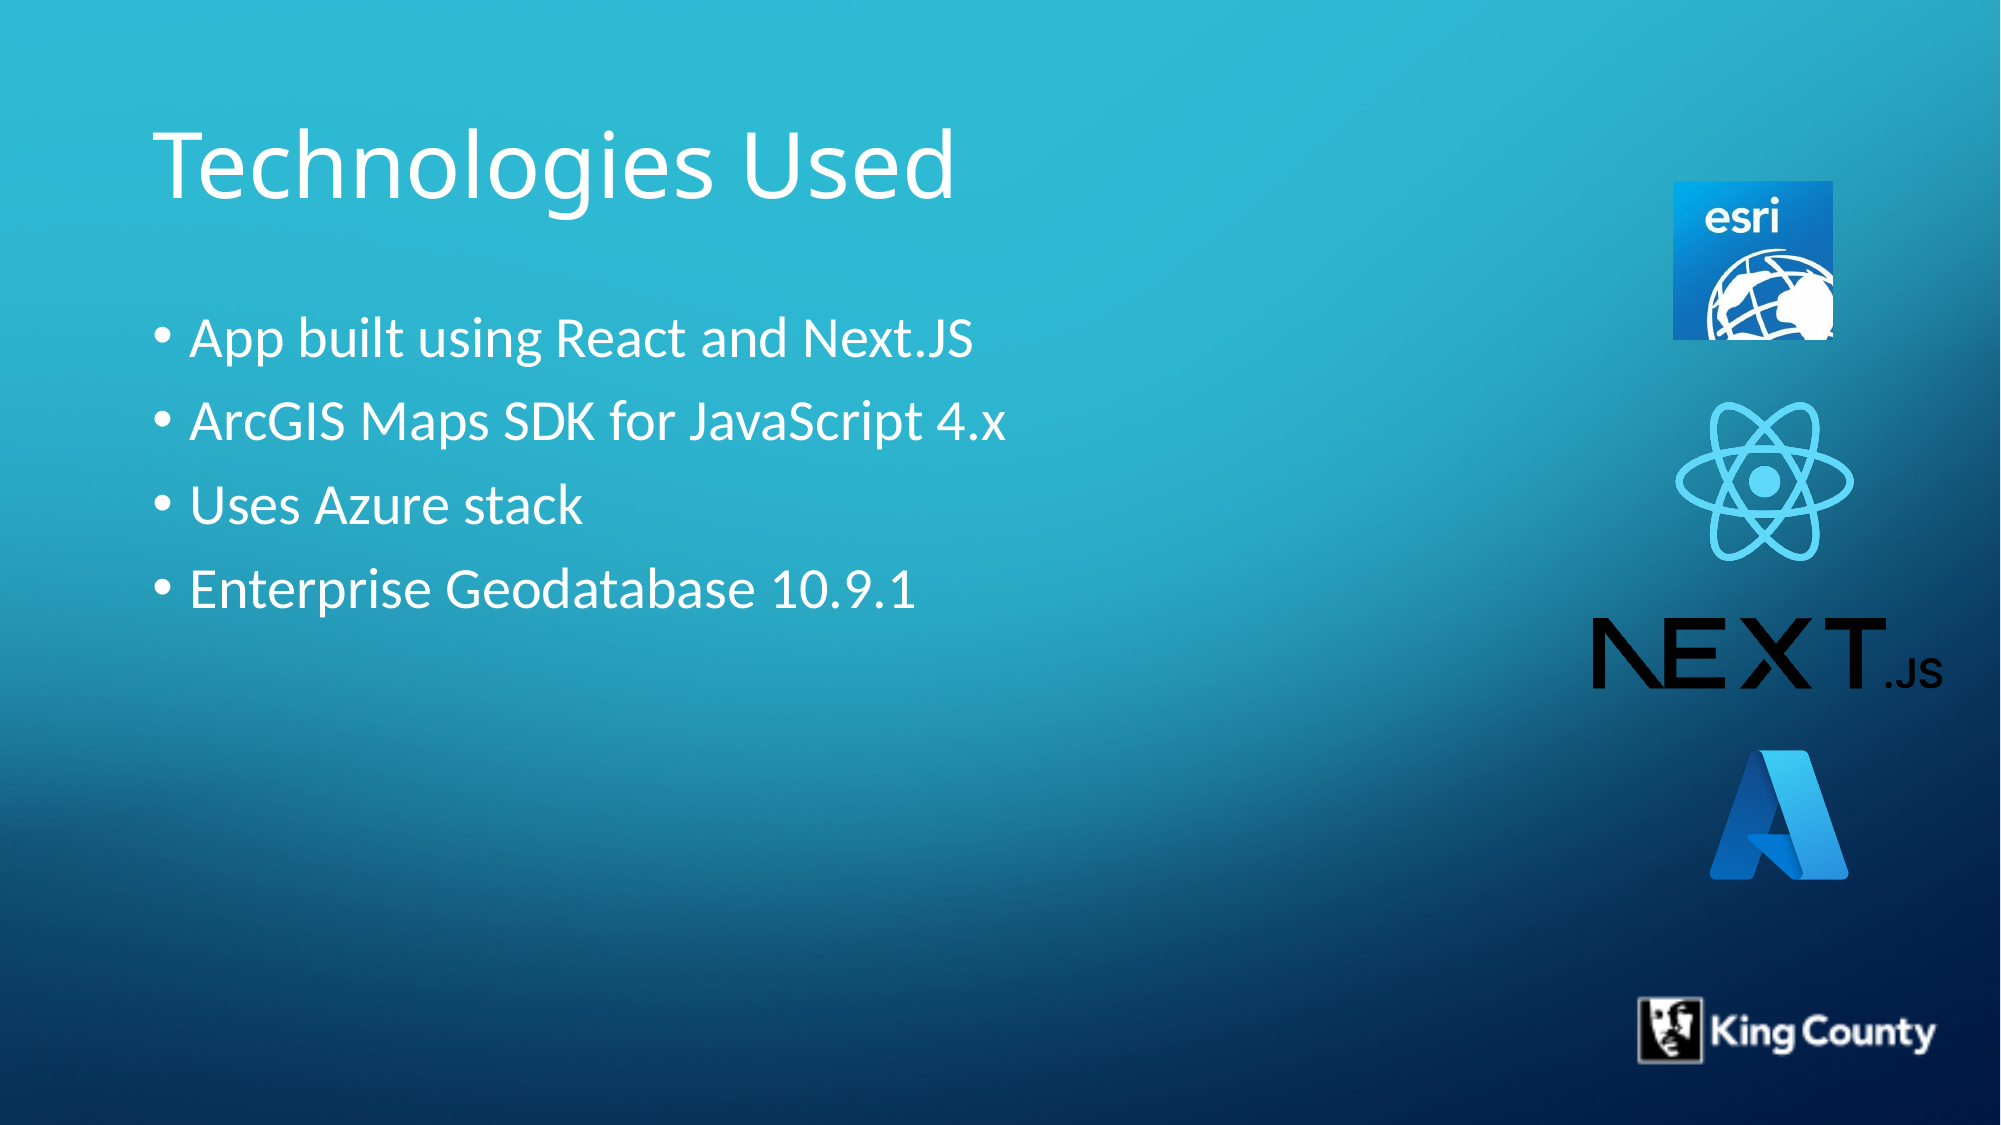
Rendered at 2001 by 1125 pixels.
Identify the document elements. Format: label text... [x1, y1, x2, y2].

list App built using React and Next.JS ArcGIS Maps SDK for JavaScript 4.x Uses Azure stack Enterprise Geodatabase 10.9.1 [137, 299, 1622, 1014]
picture [0, 0, 2001, 1125]
title Technologies Used [137, 59, 1863, 278]
